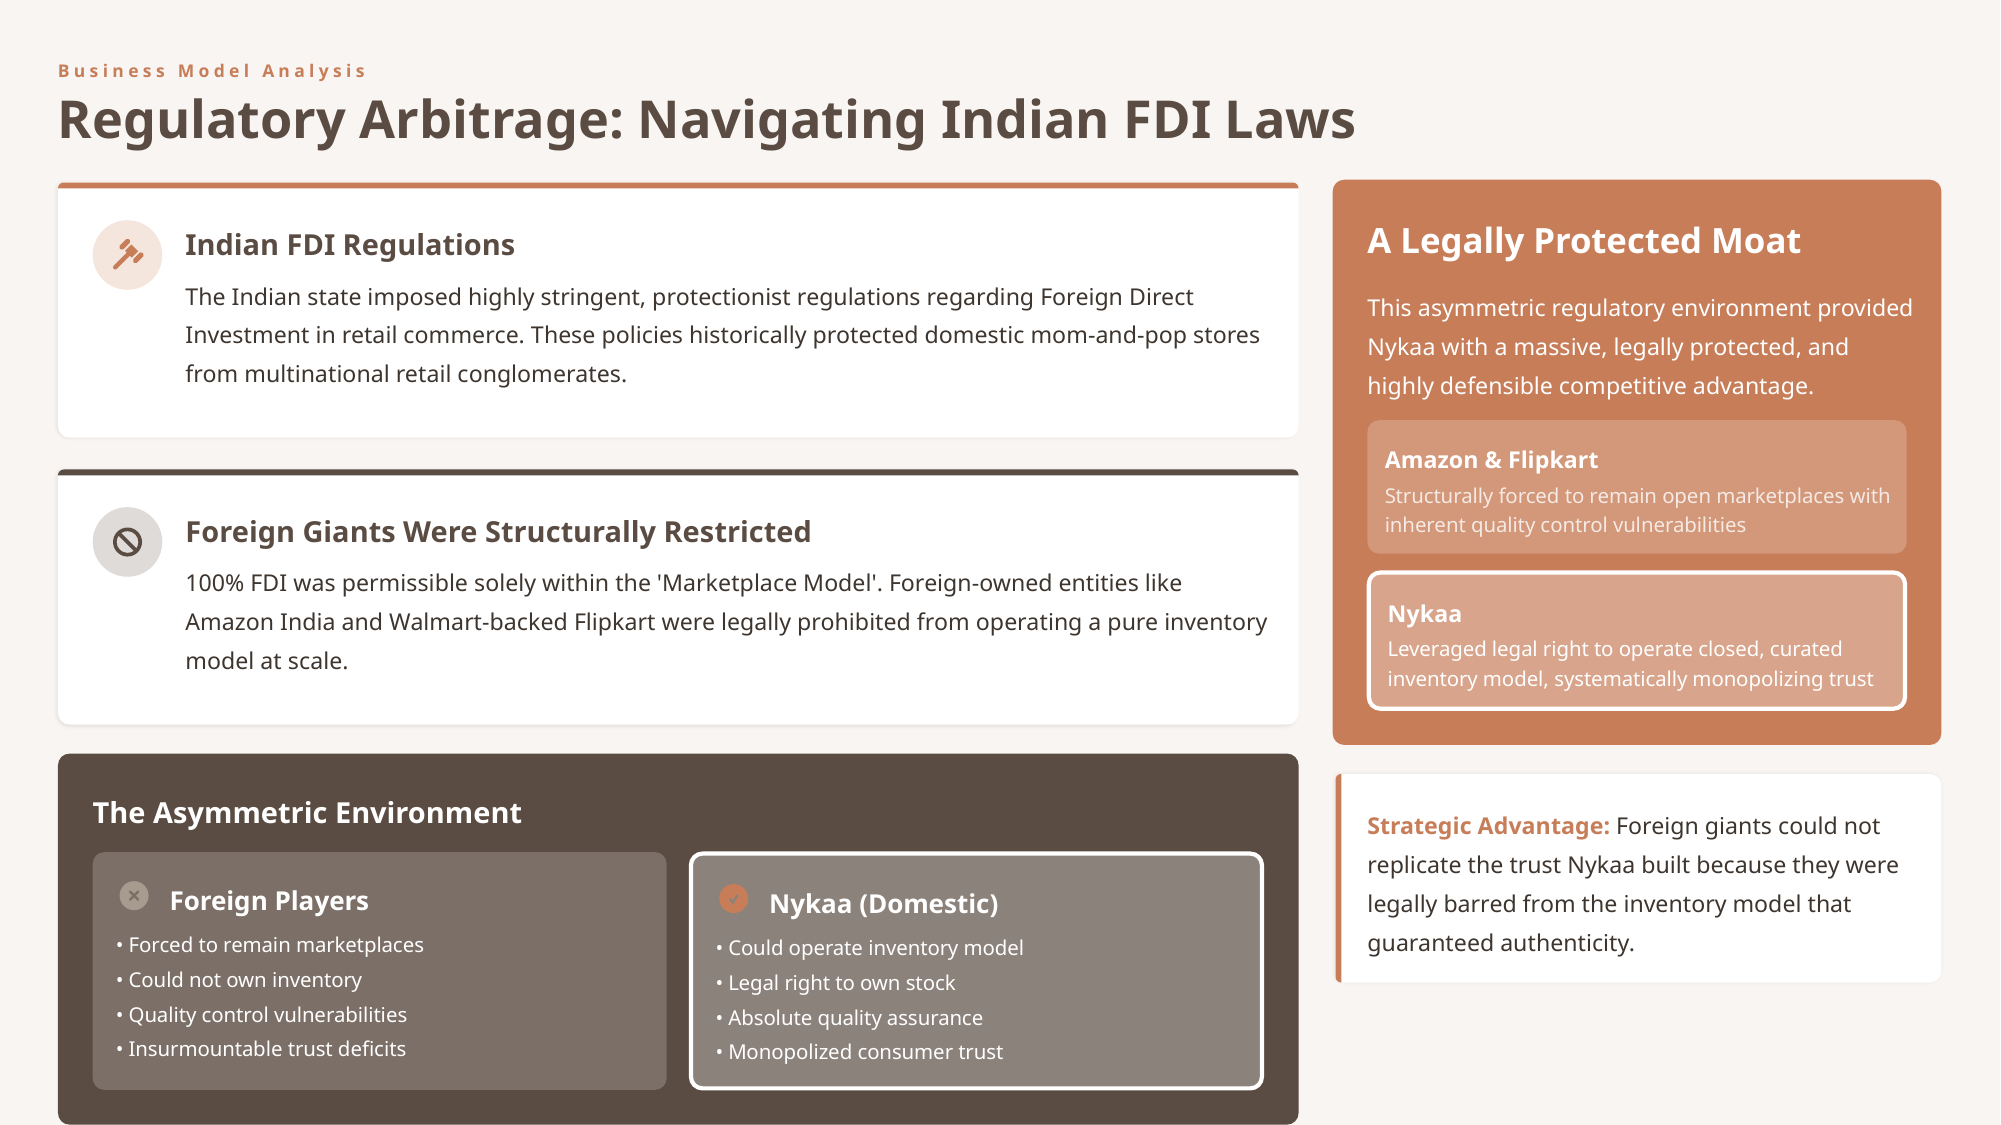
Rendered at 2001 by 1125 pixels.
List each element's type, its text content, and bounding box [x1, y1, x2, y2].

text_box • Could operate inventory model [715, 930, 1248, 960]
text_box Indian FDI Regulations [185, 220, 1279, 261]
text_box [57, 189, 1299, 438]
text_box Nykaa (Domestic) [769, 878, 1002, 919]
text_box [92, 507, 163, 577]
text_box The Asymmetric Environment [92, 788, 1279, 829]
text_box [92, 852, 667, 1090]
text_box [1367, 420, 1907, 554]
text_box • Monopolized consumer trust [715, 1034, 1248, 1064]
text_box 100% FDI was permissible solely within the 'Marketplace Model'. Foreign-owned entities like Amazon India and Walmart-backed Flipkart were legally prohibited from operating a pure inventory model at scale. [185, 559, 1276, 673]
text_box • Legal right to own stock [715, 965, 1248, 995]
text_box A Legally Protected Moat [1367, 214, 1924, 261]
text_box [113, 527, 143, 557]
text_box Leveraged legal right to operate closed, curated inventory model, systematically monopolizing trust [1387, 631, 1897, 690]
text_box Nykaa [1387, 591, 1898, 627]
text_box Amazon & Flipkart [1384, 437, 1901, 473]
text_box • Could not own inventory [115, 962, 654, 992]
text_box [113, 239, 144, 270]
text_box Structurally forced to remain open marketplaces with inherent quality control vulnerabilities [1384, 478, 1900, 537]
text_box Foreign Players [169, 875, 379, 916]
text_box Foreign Giants Were Structurally Restricted [185, 507, 1279, 548]
text_box This asymmetric regulatory environment provided Nykaa with a massive, legally protected, and highly defensible competitive advantage. [1367, 283, 1919, 397]
text_box • Quality control vulnerabilities [115, 997, 654, 1027]
text_box Business Model Analysis [57, 57, 1951, 82]
text_box • Forced to remain marketplaces [115, 927, 654, 957]
text_box The Indian state imposed highly stringent, protectionist regulations regarding Foreign Direct Investment in retail commerce. These policies historically protected domestic mom-and-pop stores from multinational retail conglomerates. [185, 272, 1276, 386]
text_box Regulatory Arbitrage: Navigating Indian FDI Laws [57, 92, 1969, 151]
text_box [57, 476, 1299, 725]
text_box [1368, 572, 1906, 709]
text_box [57, 469, 1299, 476]
text_box [57, 753, 1299, 1125]
text_box • Absolute quality assurance [715, 999, 1248, 1029]
text_box [690, 853, 1262, 1089]
text_box Strategic Advantage: Foreign giants could not replicate the trust Nykaa built because they were legally barred from the inventory model that guaranteed authenticity. [1367, 802, 1924, 954]
text_box [92, 220, 163, 290]
text_box [57, 182, 1299, 189]
text_box [1332, 179, 1942, 745]
text_box [119, 881, 149, 911]
text_box [1342, 773, 1942, 983]
text_box [1335, 773, 1342, 983]
text_box • Insurmountable trust deficits [115, 1031, 654, 1061]
text_box [719, 884, 749, 914]
